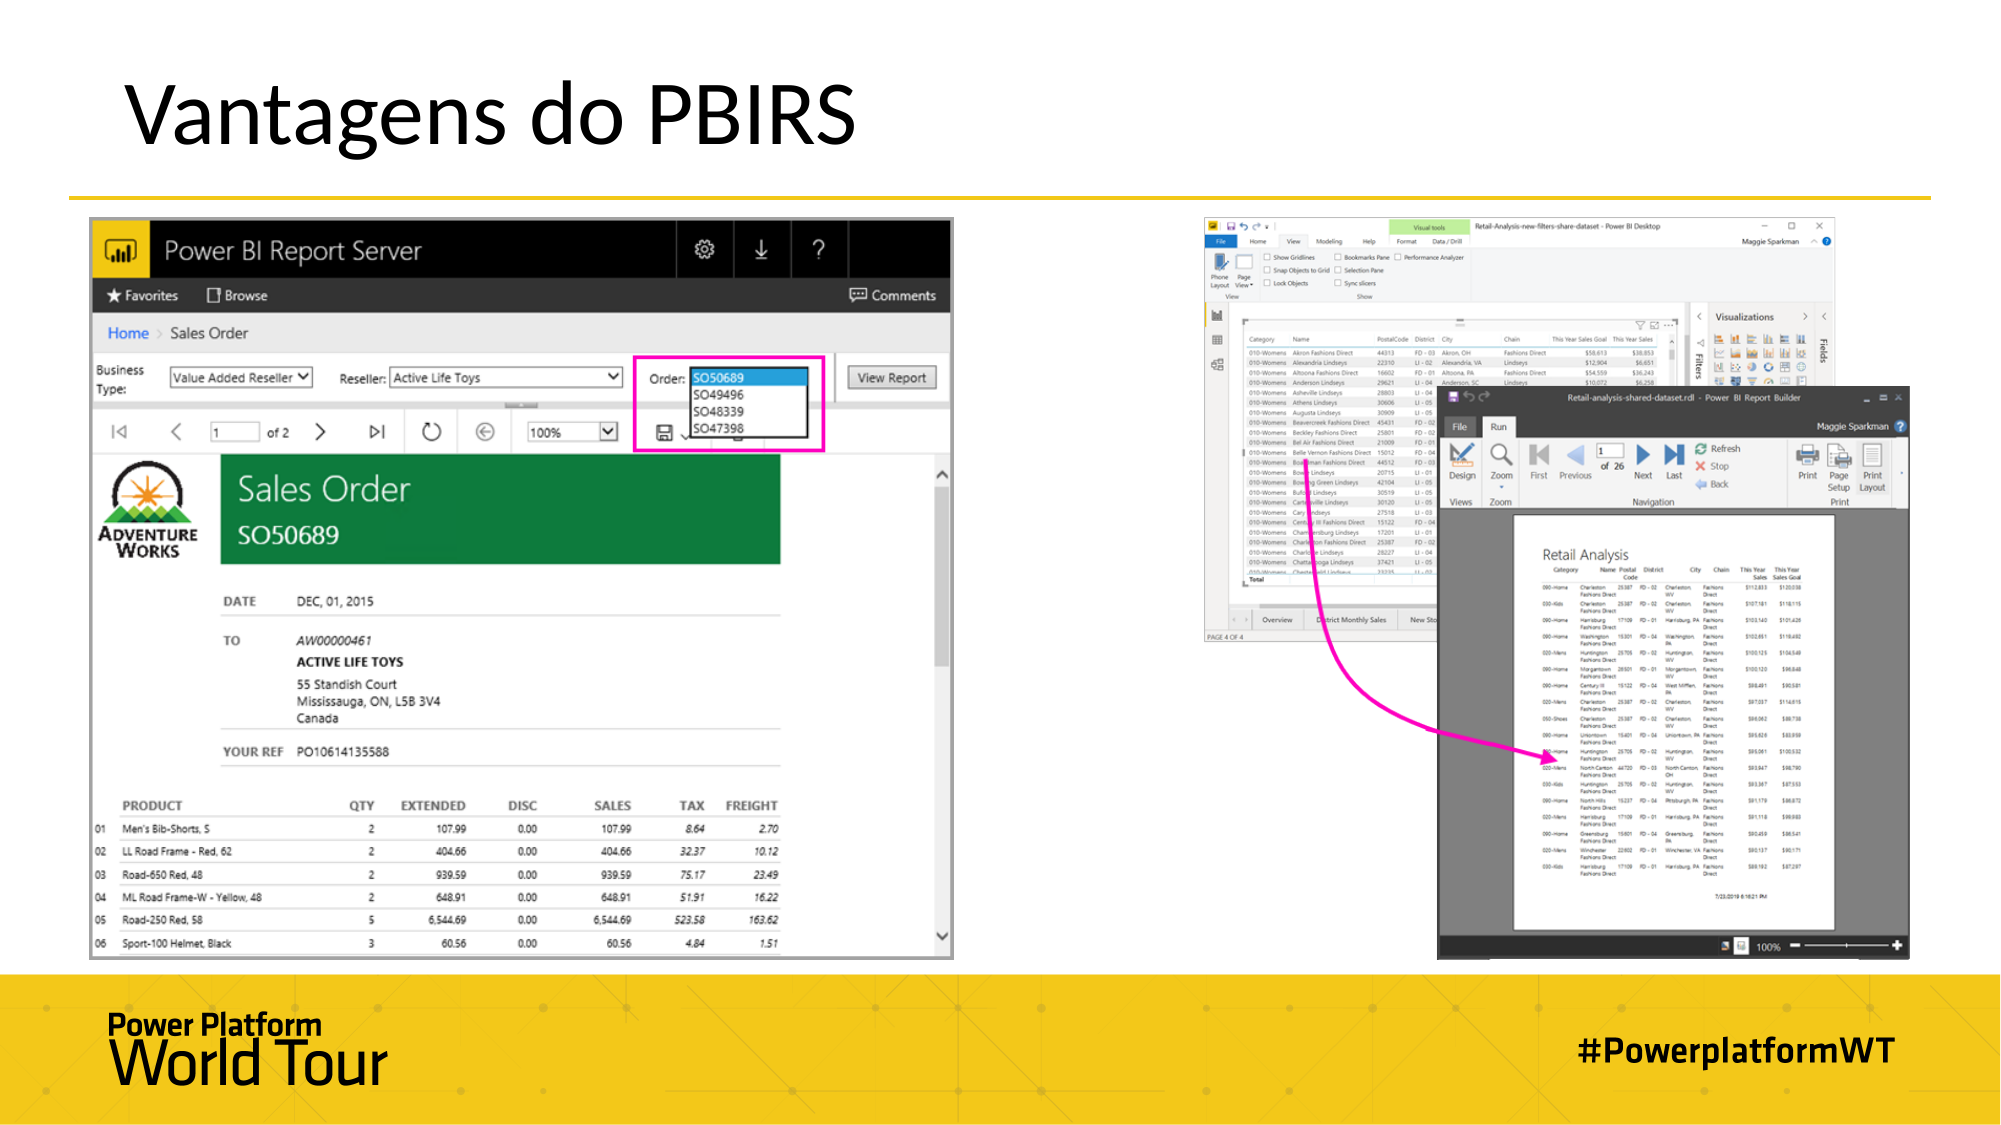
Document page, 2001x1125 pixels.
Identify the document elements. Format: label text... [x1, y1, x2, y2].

title Vantagens do PBIRS [109, 32, 1893, 199]
picture [0, 0, 2001, 1125]
